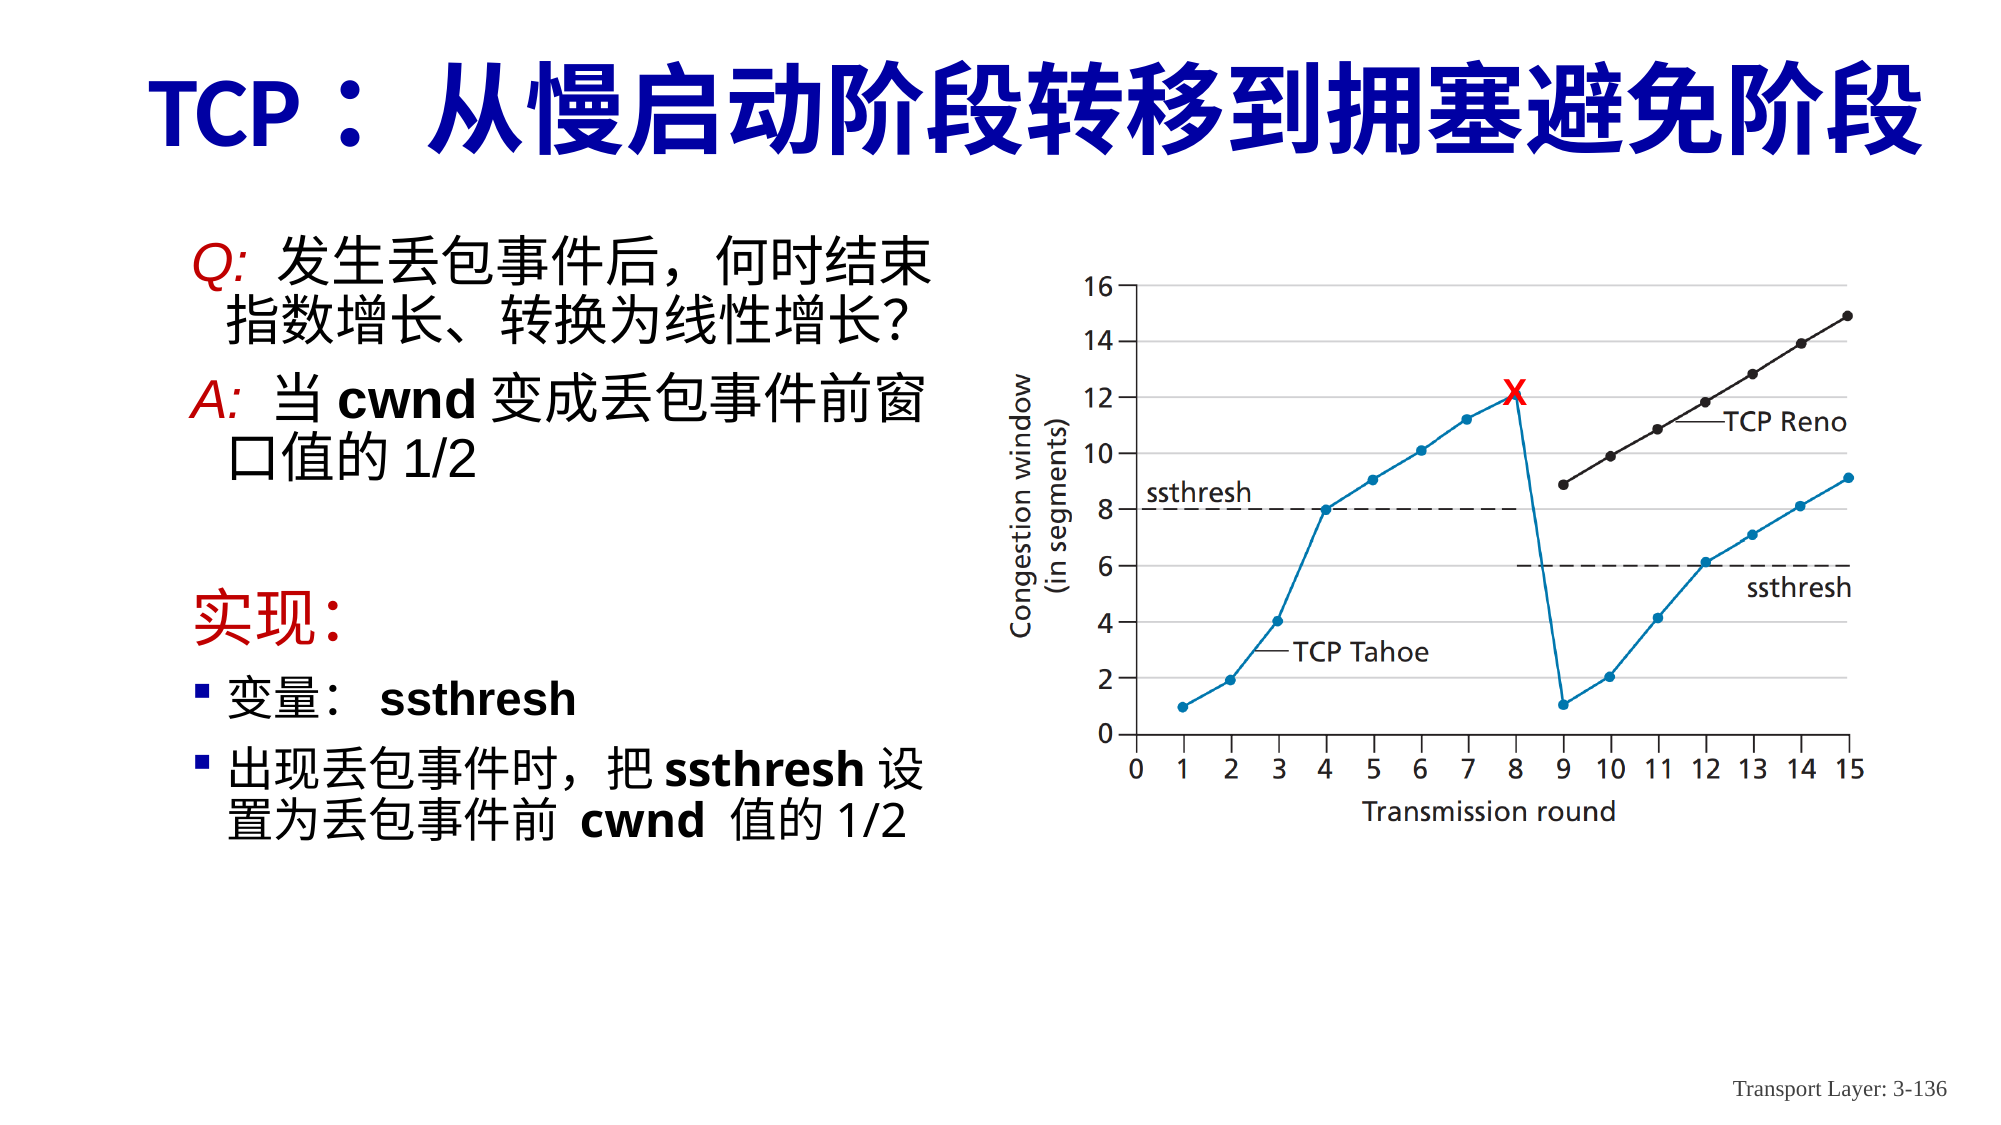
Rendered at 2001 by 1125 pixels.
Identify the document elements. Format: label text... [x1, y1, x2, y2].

text_box 实现： 变量：ssthresh 出现丢包事件时，把ssthresh设置为丢包事件前 cwnd 值的1/2 [156, 578, 965, 892]
picture [971, 246, 1906, 832]
slide_number Transport Layer: 3- [1512, 1056, 1963, 1117]
text_box Q: 发生丢包事件后，何时结束指数增长、转换为线性增长？ A: 当cwnd变成丢包事件前窗口值的1/2 [156, 226, 986, 540]
title TCP：从慢启动阶段转移到拥塞避免阶段 [133, 40, 2000, 188]
